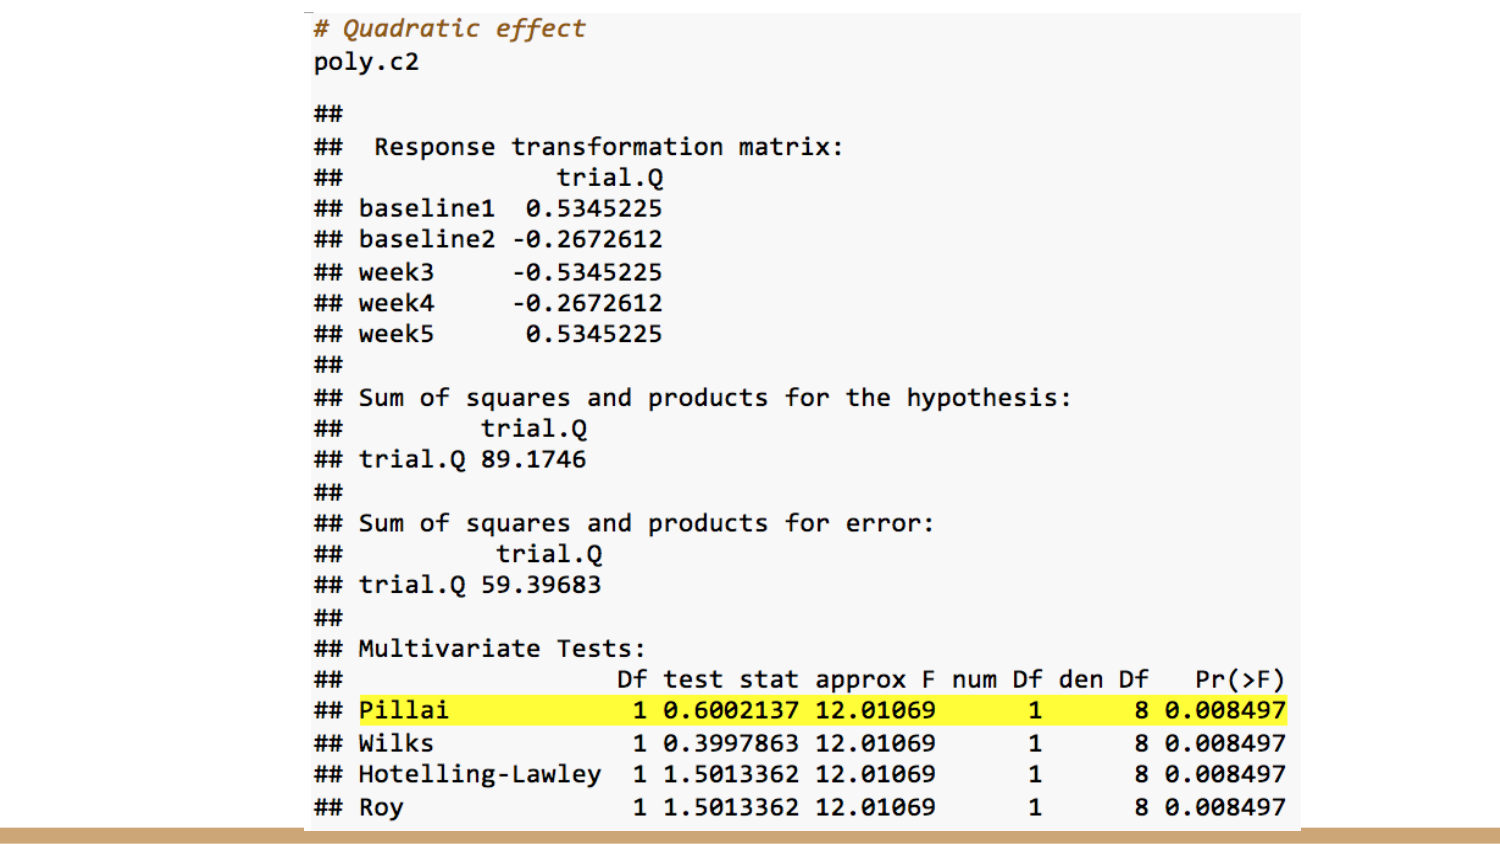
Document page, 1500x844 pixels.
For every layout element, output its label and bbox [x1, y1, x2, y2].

picture [304, 12, 1301, 831]
